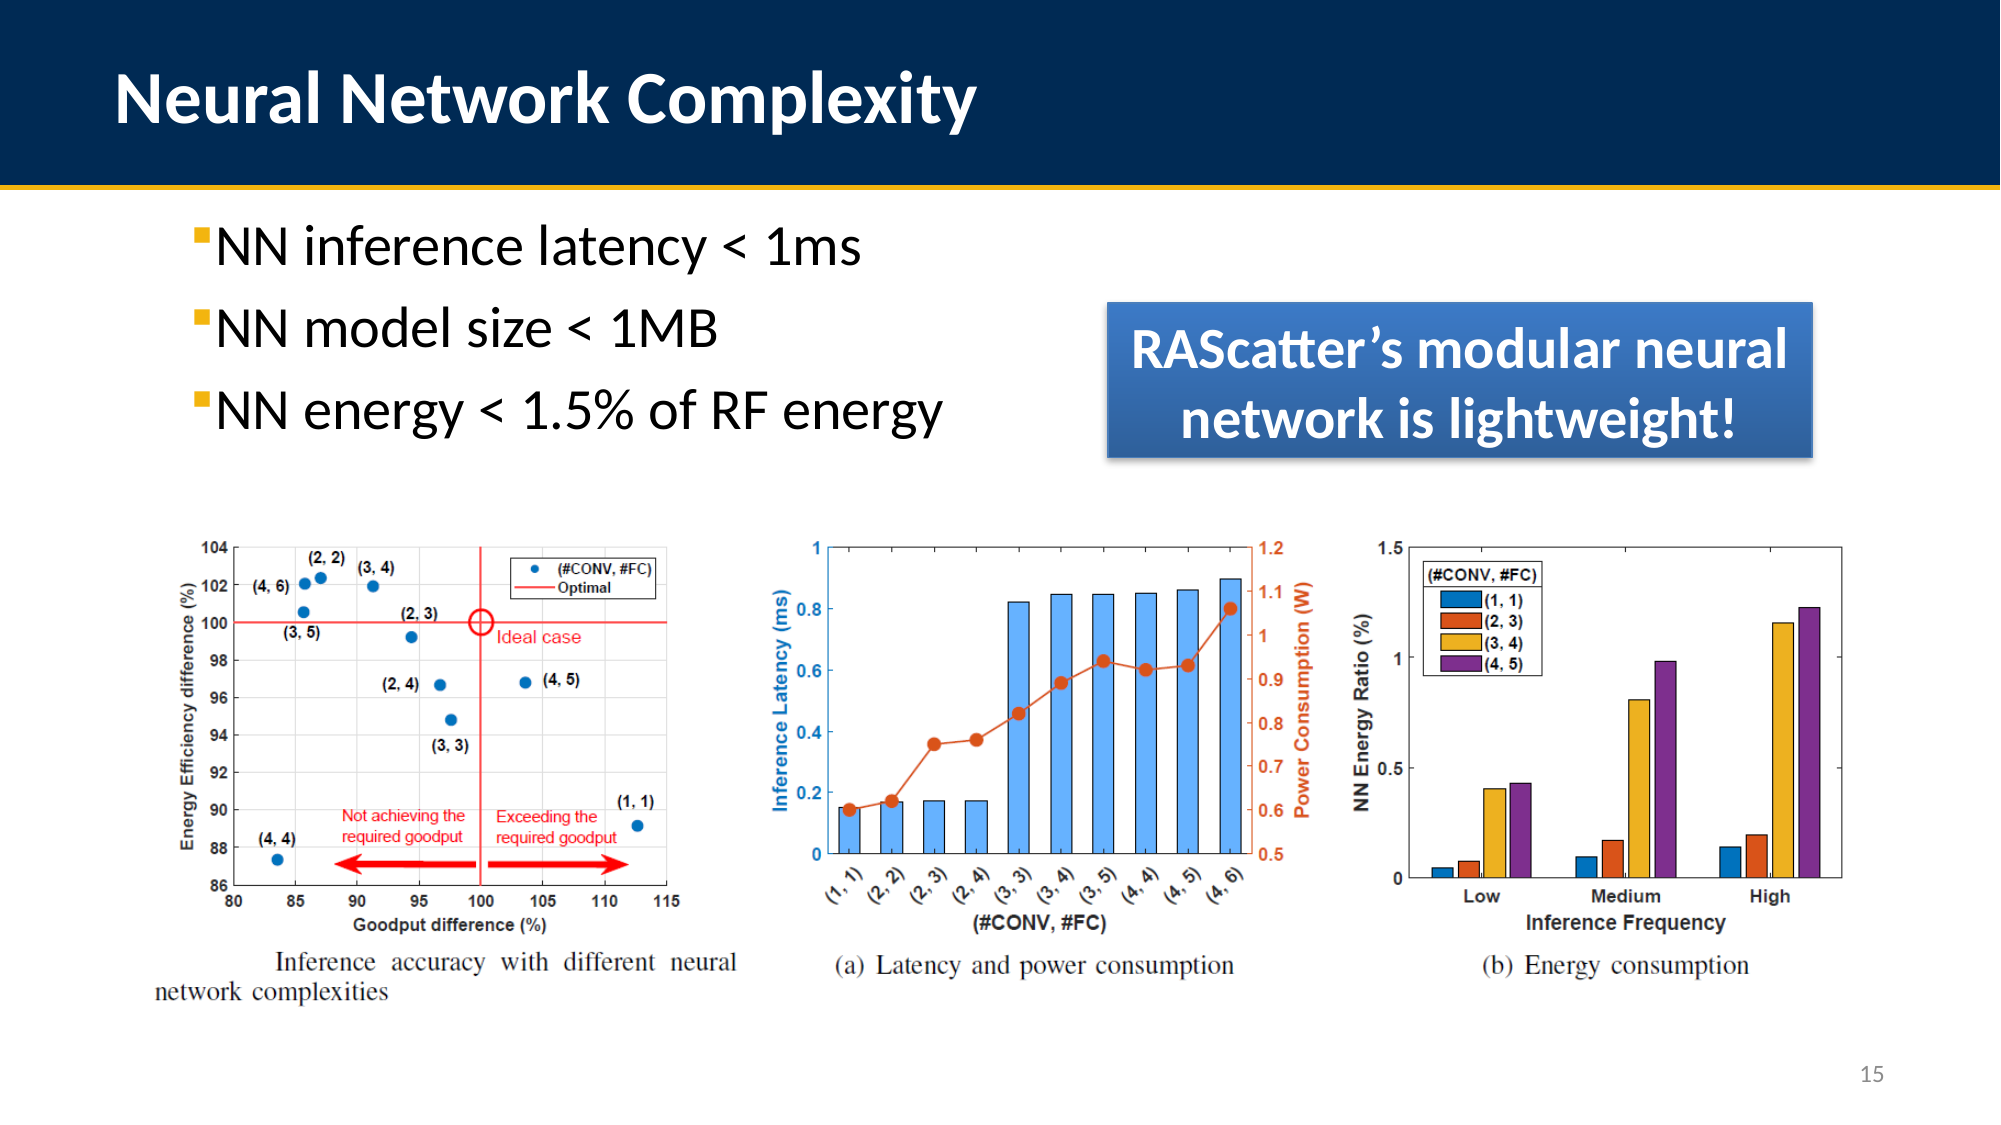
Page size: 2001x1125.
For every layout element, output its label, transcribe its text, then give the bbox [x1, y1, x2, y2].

list NN inference latency < 1ms NN model size < 1MB NN energy < 1.5% of RF energy [99, 200, 1900, 1025]
title Neural Network Complexity [99, 0, 1900, 188]
text_box RAScatter’s modular neural network is lightweight! [1107, 302, 1813, 458]
slide_number 15 [1433, 1042, 1900, 1103]
picture [140, 516, 1860, 1013]
